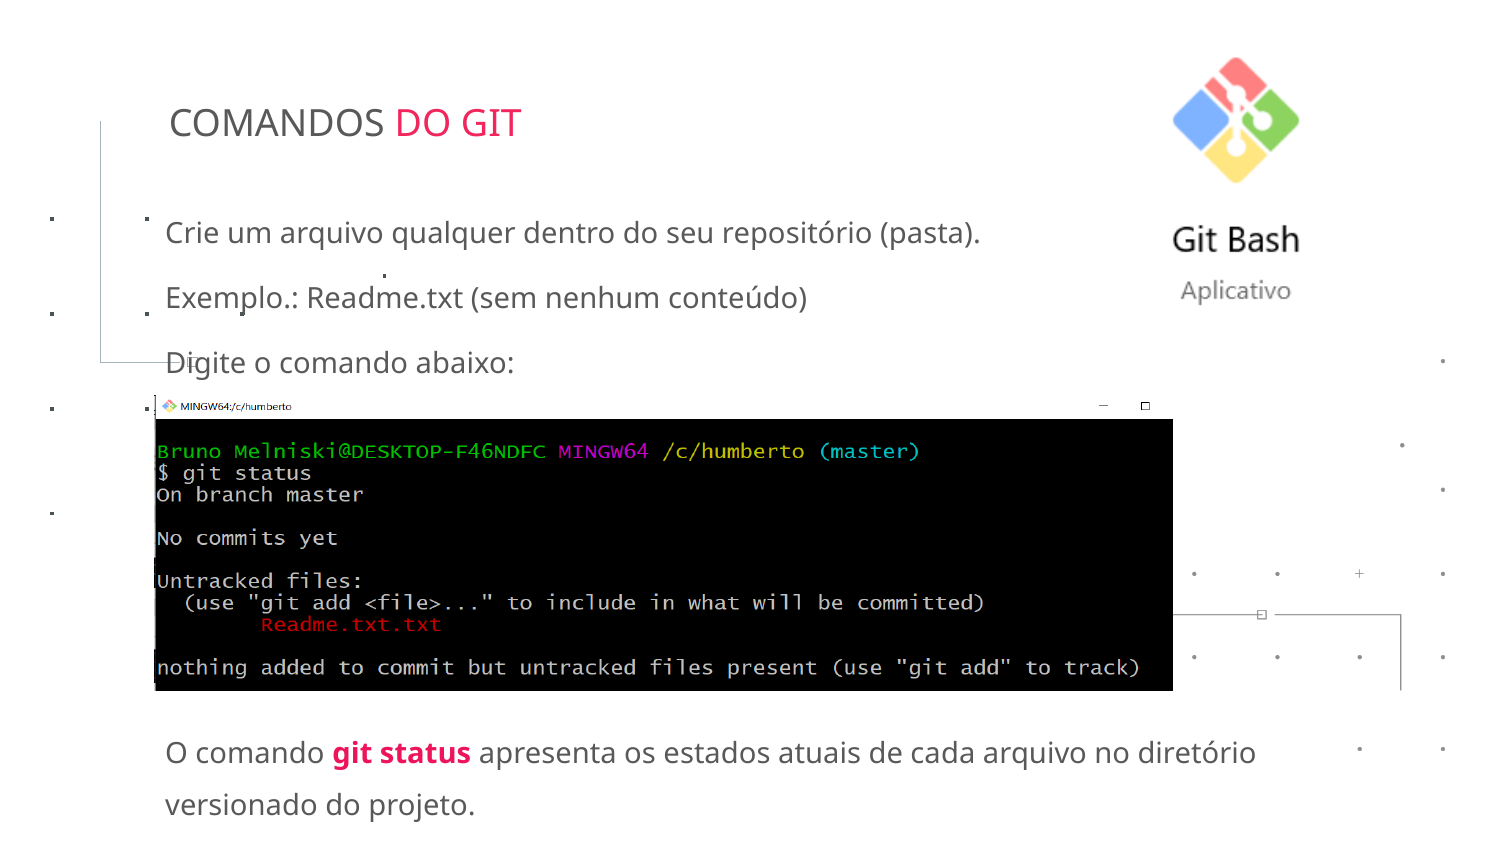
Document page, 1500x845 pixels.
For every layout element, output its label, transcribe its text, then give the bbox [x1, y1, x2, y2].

picture [1098, 36, 1381, 332]
text_box Crie um arquivo qualquer dentro do seu repositório (pasta). Exemplo.: Readme.txt (sem nenhum conteúdo) Digite o comando abaixo: O comando git status apresenta os estados atuais de cada arquivo no diretório versionado do projeto. [154, 191, 1326, 807]
text_box COMANDOS DO GIT [154, 91, 951, 152]
picture [50, 121, 1173, 692]
picture [1326, 359, 1445, 751]
